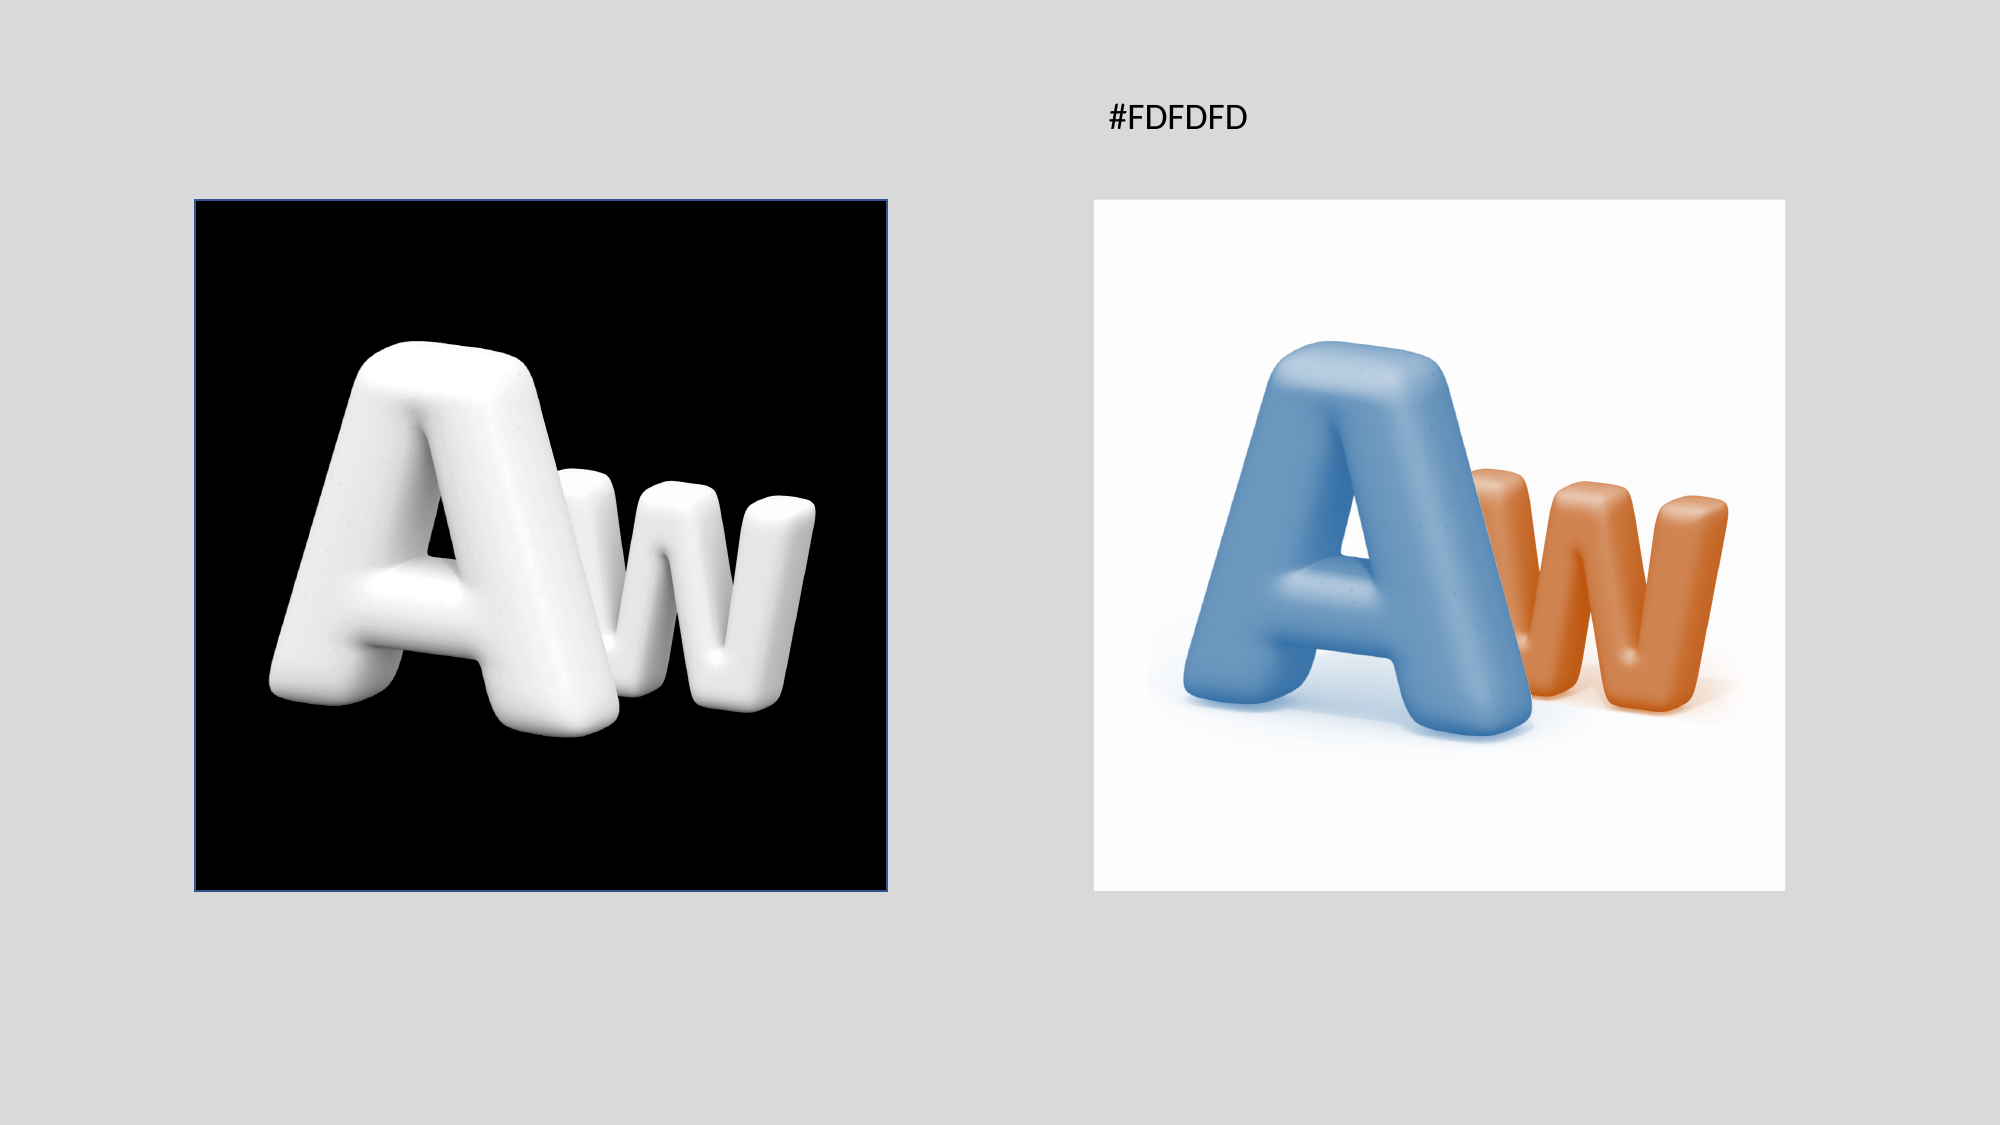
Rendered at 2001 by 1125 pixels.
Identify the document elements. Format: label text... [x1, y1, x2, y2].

picture [246, 316, 841, 763]
text_box [194, 199, 888, 892]
text_box #FDFDFD [1093, 84, 2000, 145]
text_box [1093, 199, 1786, 892]
picture [1147, 310, 1760, 770]
